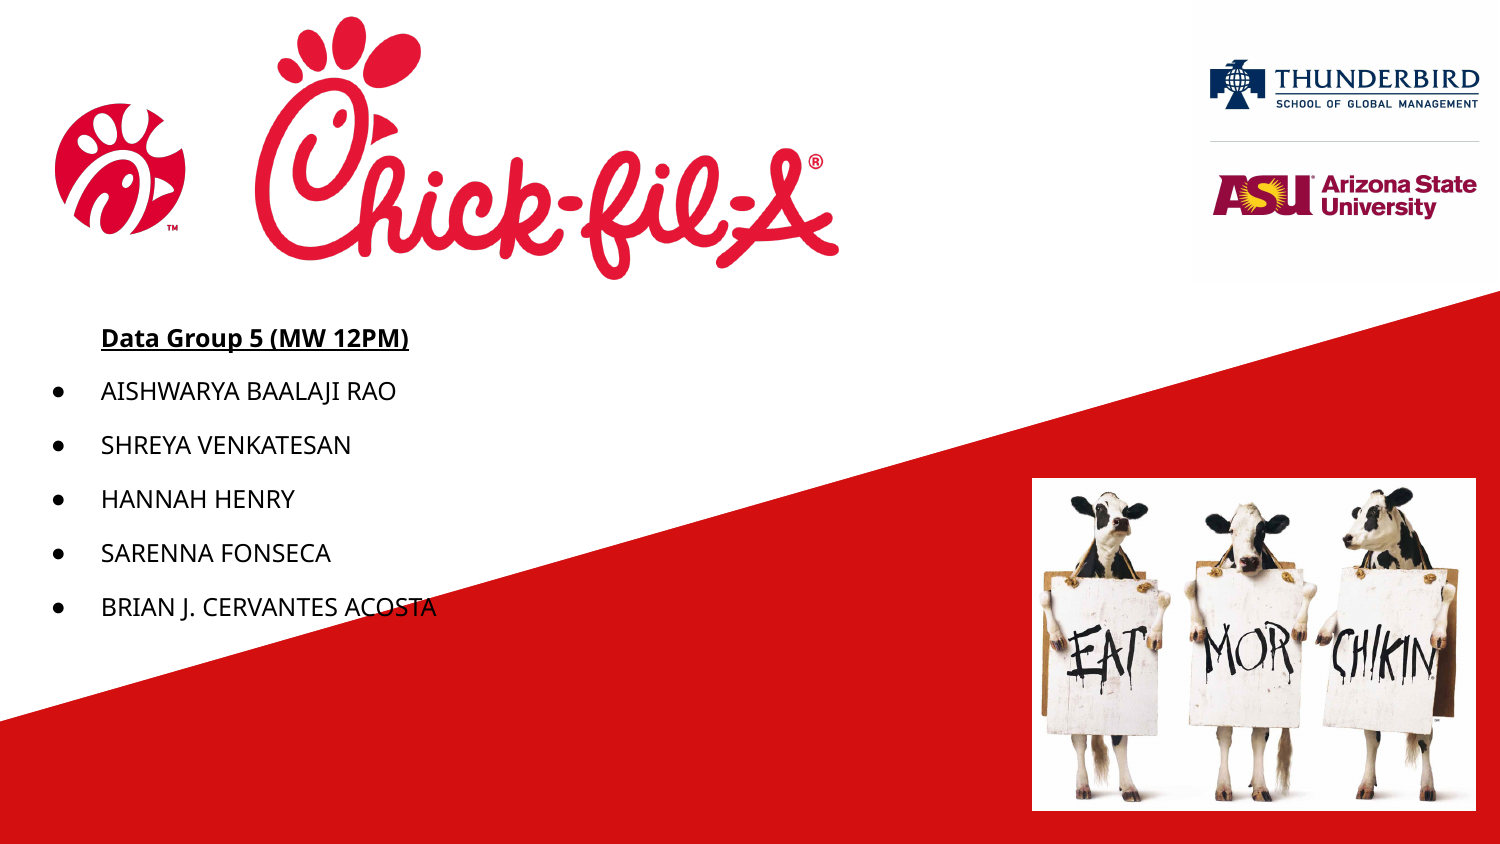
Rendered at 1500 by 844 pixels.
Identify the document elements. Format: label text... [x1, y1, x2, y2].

picture [1193, 0, 1499, 284]
subtitle Data Group 5 (MW 12PM) AISHWARYA BAALAJI RAO SHREYA VENKATESAN HANNAH HENRY SARENNA FONSECA BRIAN J. CERVANTES ACOSTA [10, 283, 498, 605]
picture [1031, 478, 1476, 812]
picture [1, 0, 894, 335]
